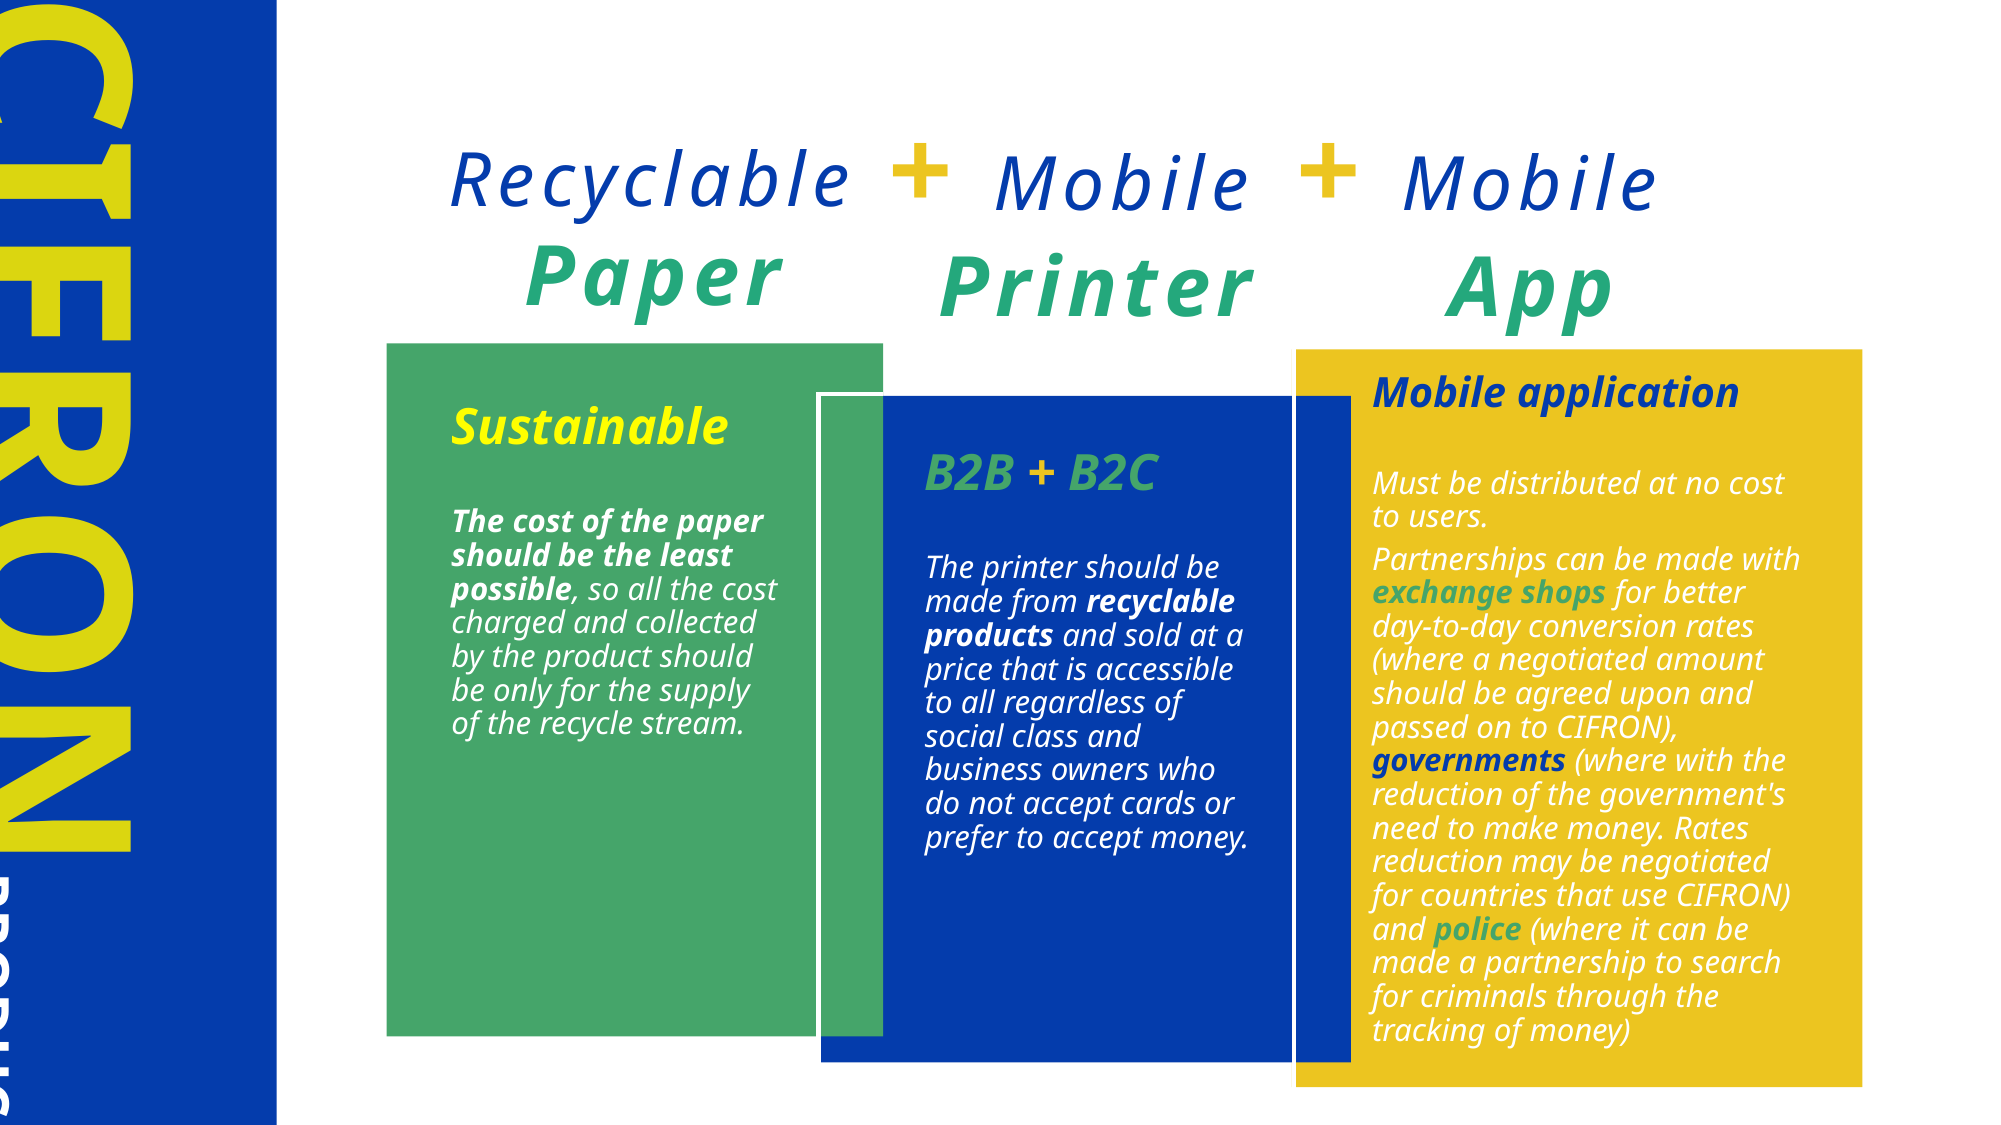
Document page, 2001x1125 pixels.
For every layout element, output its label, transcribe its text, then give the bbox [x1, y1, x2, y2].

text_box [883, 395, 1293, 1063]
text_box + Mobile App [1280, 90, 1779, 341]
text_box [260, 0, 278, 1125]
text_box Recyclable Paper [386, 124, 919, 329]
text_box + Mobile Printer [872, 90, 1280, 341]
text_box [1359, 348, 1863, 1088]
text_box [386, 342, 884, 1037]
text_box Sustainable The cost of the paper should be the least possible, so all the cost charged and collected by the product should be only for the supply of the recycle stream. [436, 394, 794, 749]
text_box [818, 393, 884, 1088]
text_box [1293, 337, 1359, 1095]
text_box Mobile application Must be distributed at no cost to users. Partnerships can be made with exchange shops for better day-to-day conversion rates (where a negotiated amount should be agreed upon and passed on to CIFRON), governments (where with the reduction of the government's need to make money. Rates reduction may be negotiated for countries that use CIFRON) and police (where it can be made a partnership to search for criminals through the tracking of money) [1357, 364, 1829, 1056]
text_box B2B + B2C The printer should be made from recyclable products and sold at a price that is accessible to all regardless of social class and business owners who do not accept cards or prefer to accept money. [910, 440, 1267, 863]
text_box CIFRONPRODUCT [0, 0, 260, 1125]
